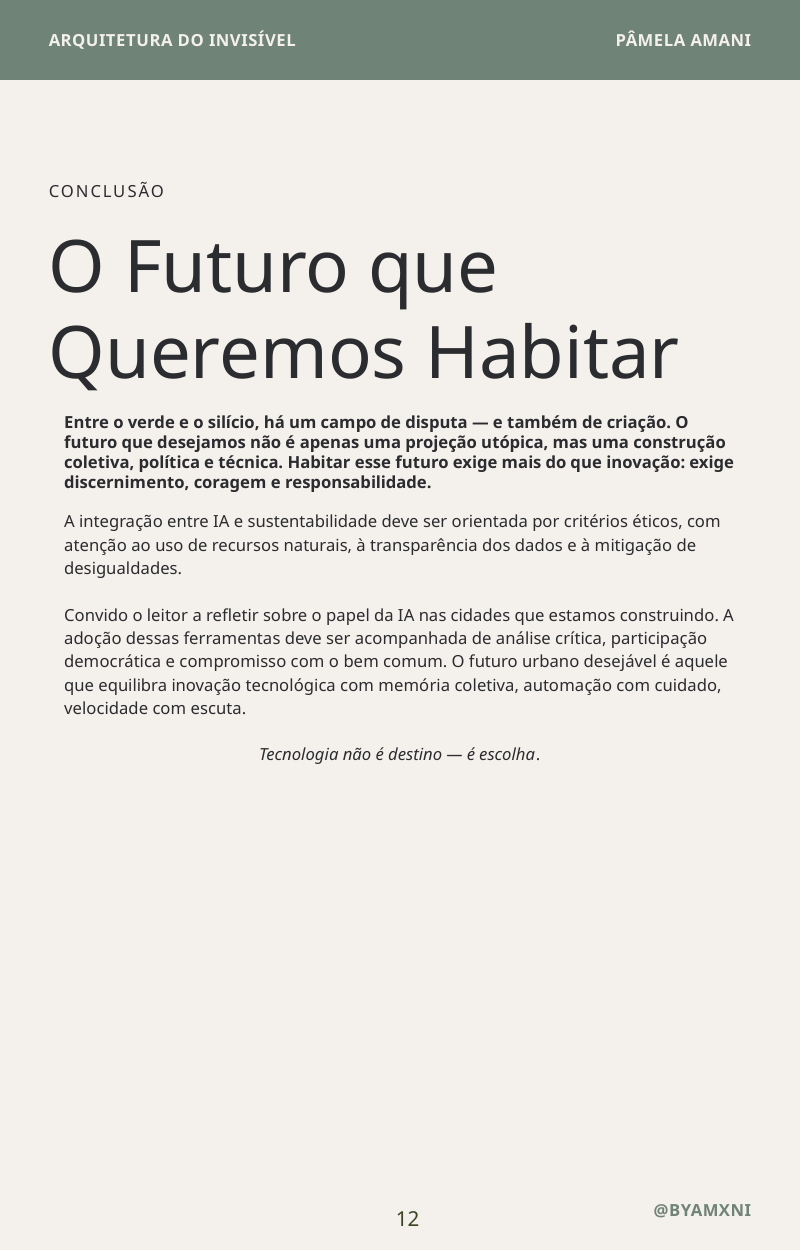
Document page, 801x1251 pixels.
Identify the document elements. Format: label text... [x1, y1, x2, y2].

text_box O Futuro que Queremos Habitar [48, 219, 751, 394]
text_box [48, 30, 752, 50]
text_box CONCLUSÃO [48, 181, 676, 201]
text_box 12 [395, 1201, 420, 1231]
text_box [63, 411, 736, 841]
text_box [0, 0, 800, 81]
text_box @BYAMXNI [524, 1200, 752, 1221]
